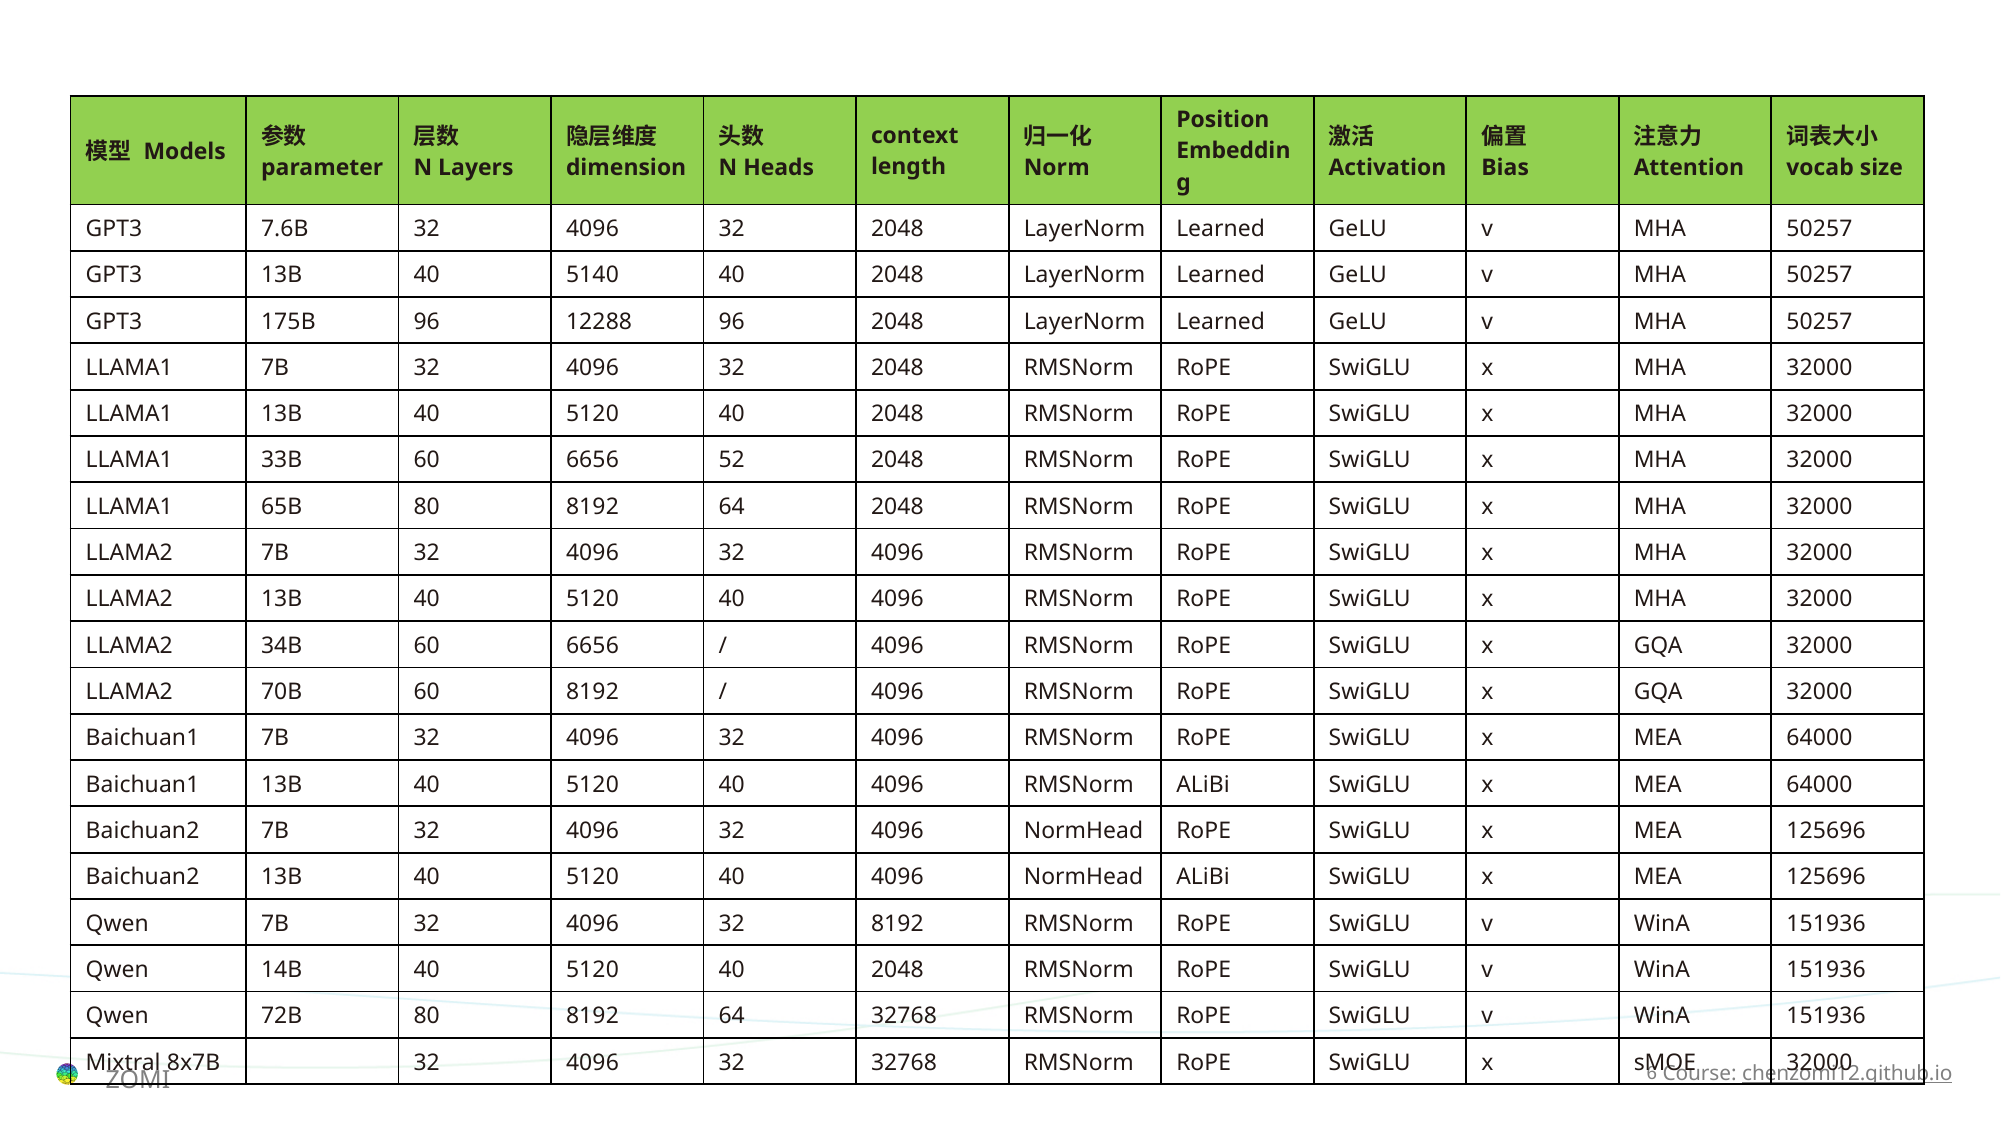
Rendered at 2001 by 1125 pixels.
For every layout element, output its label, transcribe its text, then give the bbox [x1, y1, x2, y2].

table_cell 65B [247, 483, 398, 528]
table_cell 151936 [1772, 900, 1923, 944]
table_cell Baichuan2 [71, 854, 245, 898]
table_cell SwiGLU [1315, 437, 1465, 481]
table_cell 8192 [552, 992, 703, 1037]
table_cell GQA [1620, 622, 1770, 667]
table_cell 5120 [552, 854, 703, 898]
table_cell v [1467, 992, 1618, 1037]
table_cell 2048 [857, 391, 1008, 435]
table_cell RMSNorm [1010, 668, 1160, 713]
table_cell sMOE [1620, 1039, 1770, 1083]
table_cell 34B [247, 622, 398, 667]
table_cell 40 [399, 576, 550, 620]
table_cell SwiGLU [1315, 900, 1465, 944]
table_cell 13B [247, 391, 398, 435]
table_cell 175B [247, 298, 398, 342]
table_cell NormHead [1010, 854, 1160, 898]
table_cell [247, 1039, 398, 1083]
table_header 隐层维度 dimension [552, 97, 703, 204]
table_cell 32 [399, 529, 550, 574]
table_cell 7B [247, 344, 398, 389]
table_header 注意力Attention [1620, 97, 1770, 204]
table_cell MEA [1620, 715, 1770, 759]
table_cell 4096 [857, 761, 1008, 805]
table_cell 5120 [552, 391, 703, 435]
table_cell 8192 [857, 900, 1008, 944]
table_cell 32 [704, 900, 855, 944]
table_cell MHA [1620, 205, 1770, 250]
table_cell LLAMA1 [71, 483, 245, 528]
table_cell GPT3 [71, 205, 245, 250]
table_cell 40 [704, 946, 855, 991]
table_cell RoPE [1162, 900, 1313, 944]
table_cell RMSNorm [1010, 715, 1160, 759]
table_cell x [1467, 391, 1618, 435]
table_cell 40 [399, 854, 550, 898]
table_cell RMSNorm [1010, 622, 1160, 667]
table_cell x [1467, 668, 1618, 713]
table_cell RMSNorm [1010, 900, 1160, 944]
table_cell Baichuan1 [71, 715, 245, 759]
table_cell 40 [704, 252, 855, 296]
table_cell 64 [704, 992, 855, 1037]
table_cell 32000 [1772, 1039, 1923, 1083]
table_cell 6656 [552, 437, 703, 481]
table_cell 60 [399, 437, 550, 481]
table_cell RMSNorm [1010, 344, 1160, 389]
table_cell / [704, 622, 855, 667]
table_cell 6656 [552, 622, 703, 667]
table_cell 12288 [552, 298, 703, 342]
table_cell x [1467, 622, 1618, 667]
table_cell MHA [1620, 298, 1770, 342]
table_cell RoPE [1162, 576, 1313, 620]
table_cell 40 [399, 391, 550, 435]
table_cell RoPE [1162, 529, 1313, 574]
table_cell MEA [1620, 807, 1770, 852]
table_cell SwiGLU [1315, 391, 1465, 435]
table_header context length [857, 97, 1008, 204]
table_cell LLAMA1 [71, 391, 245, 435]
table_cell NormHead [1010, 807, 1160, 852]
table_cell 5120 [552, 946, 703, 991]
table_cell LLAMA2 [71, 668, 245, 713]
table_cell x [1467, 576, 1618, 620]
table_cell LLAMA2 [71, 529, 245, 574]
table_cell RoPE [1162, 668, 1313, 713]
table_cell 32 [399, 715, 550, 759]
table_cell 40 [399, 761, 550, 805]
table_cell x [1467, 483, 1618, 528]
table_cell 4096 [857, 854, 1008, 898]
table_cell 32 [704, 344, 855, 389]
table_cell MHA [1620, 391, 1770, 435]
table_header 层数 N Layers [399, 97, 550, 204]
table_cell x [1467, 529, 1618, 574]
table_cell 4096 [857, 622, 1008, 667]
table_cell Baichuan2 [71, 807, 245, 852]
table_cell 32 [399, 205, 550, 250]
table_cell 32000 [1772, 668, 1923, 713]
table_cell 60 [399, 668, 550, 713]
table_cell 40 [704, 761, 855, 805]
table_cell WinA [1620, 946, 1770, 991]
table_cell RoPE [1162, 807, 1313, 852]
table_cell SwiGLU [1315, 992, 1465, 1037]
table_cell RMSNorm [1010, 529, 1160, 574]
table_cell 32000 [1772, 622, 1923, 667]
table_cell 4096 [857, 807, 1008, 852]
table_cell SwiGLU [1315, 483, 1465, 528]
table_cell v [1467, 205, 1618, 250]
table_cell Learned [1162, 205, 1313, 250]
table_cell GeLU [1315, 205, 1465, 250]
table_cell v [1467, 252, 1618, 296]
table_cell Learned [1162, 252, 1313, 296]
table_cell 32000 [1772, 483, 1923, 528]
table_cell ALiBi [1162, 854, 1313, 898]
table_header 头数 N Heads [704, 97, 855, 204]
table_cell LLAMA1 [71, 437, 245, 481]
table_header 模型 Models [71, 97, 245, 204]
table_cell 2048 [857, 205, 1008, 250]
table_cell 64000 [1772, 761, 1923, 805]
table_cell GeLU [1315, 298, 1465, 342]
table_cell 14B [247, 946, 398, 991]
table_cell 96 [399, 298, 550, 342]
table_cell RMSNorm [1010, 761, 1160, 805]
table_cell LayerNorm [1010, 298, 1160, 342]
table_cell SwiGLU [1315, 715, 1465, 759]
table_cell x [1467, 715, 1618, 759]
table_cell RoPE [1162, 1039, 1313, 1083]
table_cell v [1467, 298, 1618, 342]
table_cell x [1467, 1039, 1618, 1083]
table_cell 8192 [552, 483, 703, 528]
table_cell 33B [247, 437, 398, 481]
table_cell SwiGLU [1315, 344, 1465, 389]
table_cell LLAMA2 [71, 576, 245, 620]
table_cell 4096 [857, 576, 1008, 620]
table_cell 4096 [552, 344, 703, 389]
table_cell RMSNorm [1010, 483, 1160, 528]
table_cell RoPE [1162, 715, 1313, 759]
table_cell 32000 [1772, 576, 1923, 620]
table_cell LayerNorm [1010, 205, 1160, 250]
table_cell / [704, 668, 855, 713]
table_header 偏置 Bias [1467, 97, 1618, 204]
table_cell 32 [704, 529, 855, 574]
table_cell MHA [1620, 529, 1770, 574]
table_cell 40 [704, 854, 855, 898]
table_cell RoPE [1162, 437, 1313, 481]
table_cell RMSNorm [1010, 576, 1160, 620]
table_cell 125696 [1772, 854, 1923, 898]
table_cell 32000 [1772, 391, 1923, 435]
table_cell 4096 [552, 900, 703, 944]
table_cell 2048 [857, 344, 1008, 389]
table_cell 50257 [1772, 252, 1923, 296]
table_cell SwiGLU [1315, 529, 1465, 574]
table_cell 32 [399, 900, 550, 944]
table_header Position Embedding [1162, 97, 1313, 204]
table_cell 32 [399, 344, 550, 389]
table_cell GQA [1620, 668, 1770, 713]
table_cell 72B [247, 992, 398, 1037]
table_cell 151936 [1772, 992, 1923, 1037]
table_cell 5120 [552, 576, 703, 620]
table_cell 80 [399, 992, 550, 1037]
table_cell 40 [704, 391, 855, 435]
table_cell MHA [1620, 483, 1770, 528]
table_cell 80 [399, 483, 550, 528]
table_cell MHA [1620, 437, 1770, 481]
table_header 参数 parameter [247, 97, 398, 204]
table_cell 52 [704, 437, 855, 481]
table_cell x [1467, 437, 1618, 481]
table_cell v [1467, 900, 1618, 944]
table_cell LLAMA2 [71, 622, 245, 667]
table_cell 32 [704, 205, 855, 250]
table_cell RoPE [1162, 483, 1313, 528]
table_cell 32000 [1772, 344, 1923, 389]
table_cell 2048 [857, 483, 1008, 528]
table_cell 50257 [1772, 298, 1923, 342]
table_cell WinA [1620, 992, 1770, 1037]
table_cell RoPE [1162, 391, 1313, 435]
table_cell ALiBi [1162, 761, 1313, 805]
table_cell Qwen [71, 946, 245, 991]
table_cell RoPE [1162, 992, 1313, 1037]
table_cell GeLU [1315, 252, 1465, 296]
table_cell SwiGLU [1315, 854, 1465, 898]
table_cell 125696 [1772, 807, 1923, 852]
table_cell 2048 [857, 437, 1008, 481]
table_cell 4096 [857, 715, 1008, 759]
table_cell 151936 [1772, 946, 1923, 991]
table_cell Qwen [71, 900, 245, 944]
table_cell 40 [399, 252, 550, 296]
table_cell 7B [247, 715, 398, 759]
table_cell Baichuan1 [71, 761, 245, 805]
table_cell 64 [704, 483, 855, 528]
table_cell Learned [1162, 298, 1313, 342]
table_cell 60 [399, 622, 550, 667]
table_cell 4096 [552, 1039, 703, 1083]
table_cell 32 [704, 807, 855, 852]
table_cell MEA [1620, 854, 1770, 898]
table_cell 2048 [857, 298, 1008, 342]
table_cell Qwen [71, 992, 245, 1037]
table_cell 13B [247, 576, 398, 620]
table_cell SwiGLU [1315, 761, 1465, 805]
table_cell GPT3 [71, 298, 245, 342]
table_cell 32768 [857, 992, 1008, 1037]
table_cell 32 [704, 715, 855, 759]
table_cell 4096 [552, 807, 703, 852]
table_cell 5140 [552, 252, 703, 296]
table_cell 40 [704, 576, 855, 620]
table_cell RMSNorm [1010, 1039, 1160, 1083]
table_cell RMSNorm [1010, 946, 1160, 991]
table_cell 7B [247, 529, 398, 574]
table_cell 32000 [1772, 529, 1923, 574]
table_cell 32000 [1772, 437, 1923, 481]
table_cell 50257 [1772, 205, 1923, 250]
picture [0, 0, 2001, 1125]
table_cell 70B [247, 668, 398, 713]
table_cell 8192 [552, 668, 703, 713]
table_cell 4096 [857, 529, 1008, 574]
table_cell 7B [247, 807, 398, 852]
table_cell GPT3 [71, 252, 245, 296]
table_cell x [1467, 807, 1618, 852]
table_cell v [1467, 946, 1618, 991]
table_cell 5120 [552, 761, 703, 805]
table_cell LLAMA1 [71, 344, 245, 389]
table_cell 13B [247, 854, 398, 898]
table_cell RMSNorm [1010, 992, 1160, 1037]
table_cell 4096 [857, 668, 1008, 713]
table_cell SwiGLU [1315, 1039, 1465, 1083]
table_cell MHA [1620, 252, 1770, 296]
table_cell x [1467, 344, 1618, 389]
table_cell 4096 [552, 529, 703, 574]
table_cell x [1467, 761, 1618, 805]
table_cell RoPE [1162, 344, 1313, 389]
table_cell Mixtral 8x7B [71, 1039, 245, 1083]
table_header 归一化 Norm [1010, 97, 1160, 204]
table_cell RMSNorm [1010, 391, 1160, 435]
table_cell 96 [704, 298, 855, 342]
table_cell 32 [704, 1039, 855, 1083]
table_cell SwiGLU [1315, 668, 1465, 713]
table_cell 32 [399, 1039, 550, 1083]
table_cell 32768 [857, 1039, 1008, 1083]
table_cell 2048 [857, 946, 1008, 991]
table_cell 4096 [552, 715, 703, 759]
table_cell LayerNorm [1010, 252, 1160, 296]
table_cell 13B [247, 761, 398, 805]
table_header 词表大小 vocab size [1772, 97, 1923, 204]
table_cell SwiGLU [1315, 622, 1465, 667]
table_cell 7B [247, 900, 398, 944]
table_cell x [1467, 854, 1618, 898]
table_cell RoPE [1162, 622, 1313, 667]
table_cell 7.6B [247, 205, 398, 250]
table_cell WinA [1620, 900, 1770, 944]
table_cell RoPE [1162, 946, 1313, 991]
table_cell MHA [1620, 344, 1770, 389]
table_cell SwiGLU [1315, 576, 1465, 620]
table_cell 40 [399, 946, 550, 991]
table_cell 13B [247, 252, 398, 296]
table_cell 32 [399, 807, 550, 852]
table_header 激活 Activation [1315, 97, 1465, 204]
table_cell SwiGLU [1315, 807, 1465, 852]
table_cell RMSNorm [1010, 437, 1160, 481]
table_cell MHA [1620, 576, 1770, 620]
table_cell MEA [1620, 761, 1770, 805]
table_cell 4096 [552, 205, 703, 250]
table_cell SwiGLU [1315, 946, 1465, 991]
table_cell 64000 [1772, 715, 1923, 759]
table_cell 2048 [857, 252, 1008, 296]
